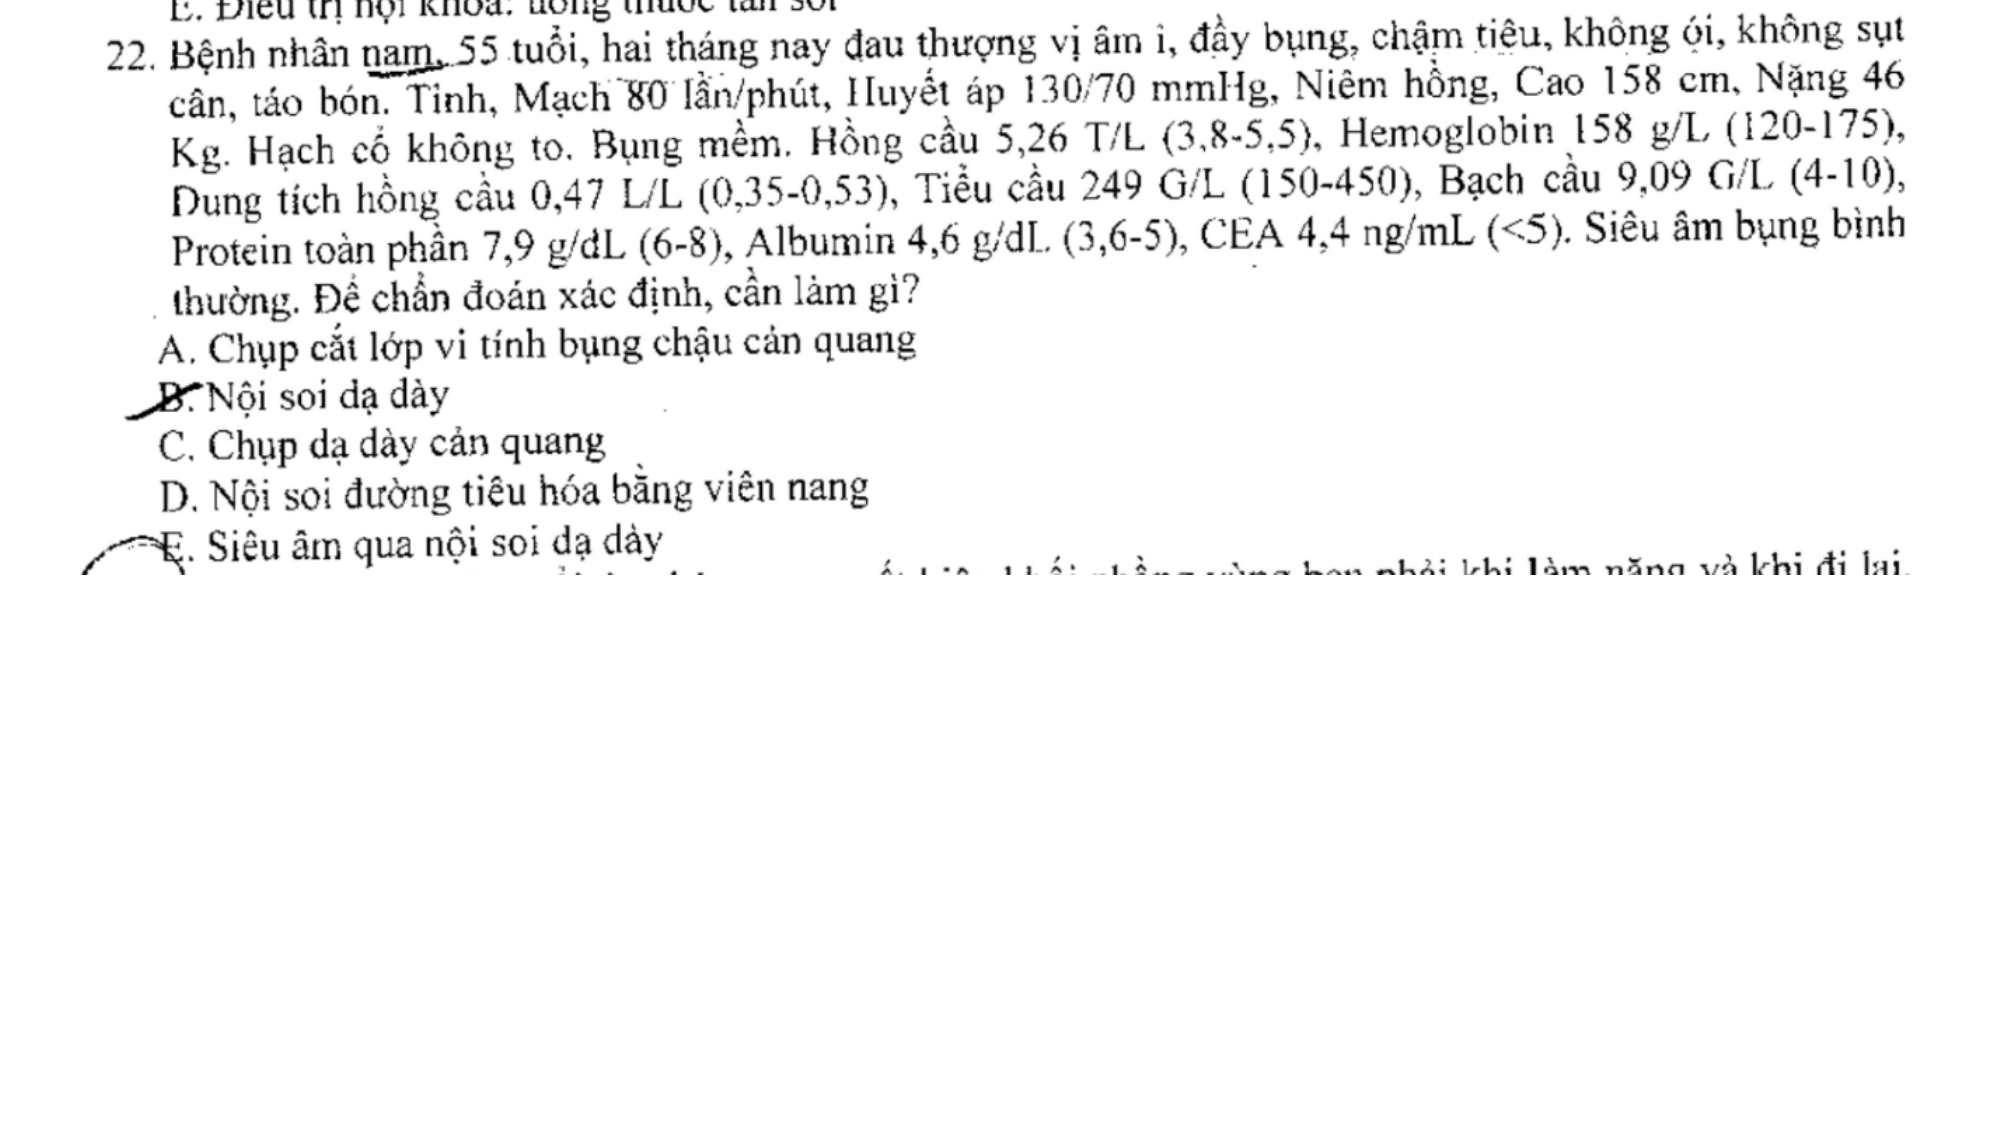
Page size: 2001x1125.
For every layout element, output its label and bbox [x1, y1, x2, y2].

picture [0, 0, 2000, 575]
